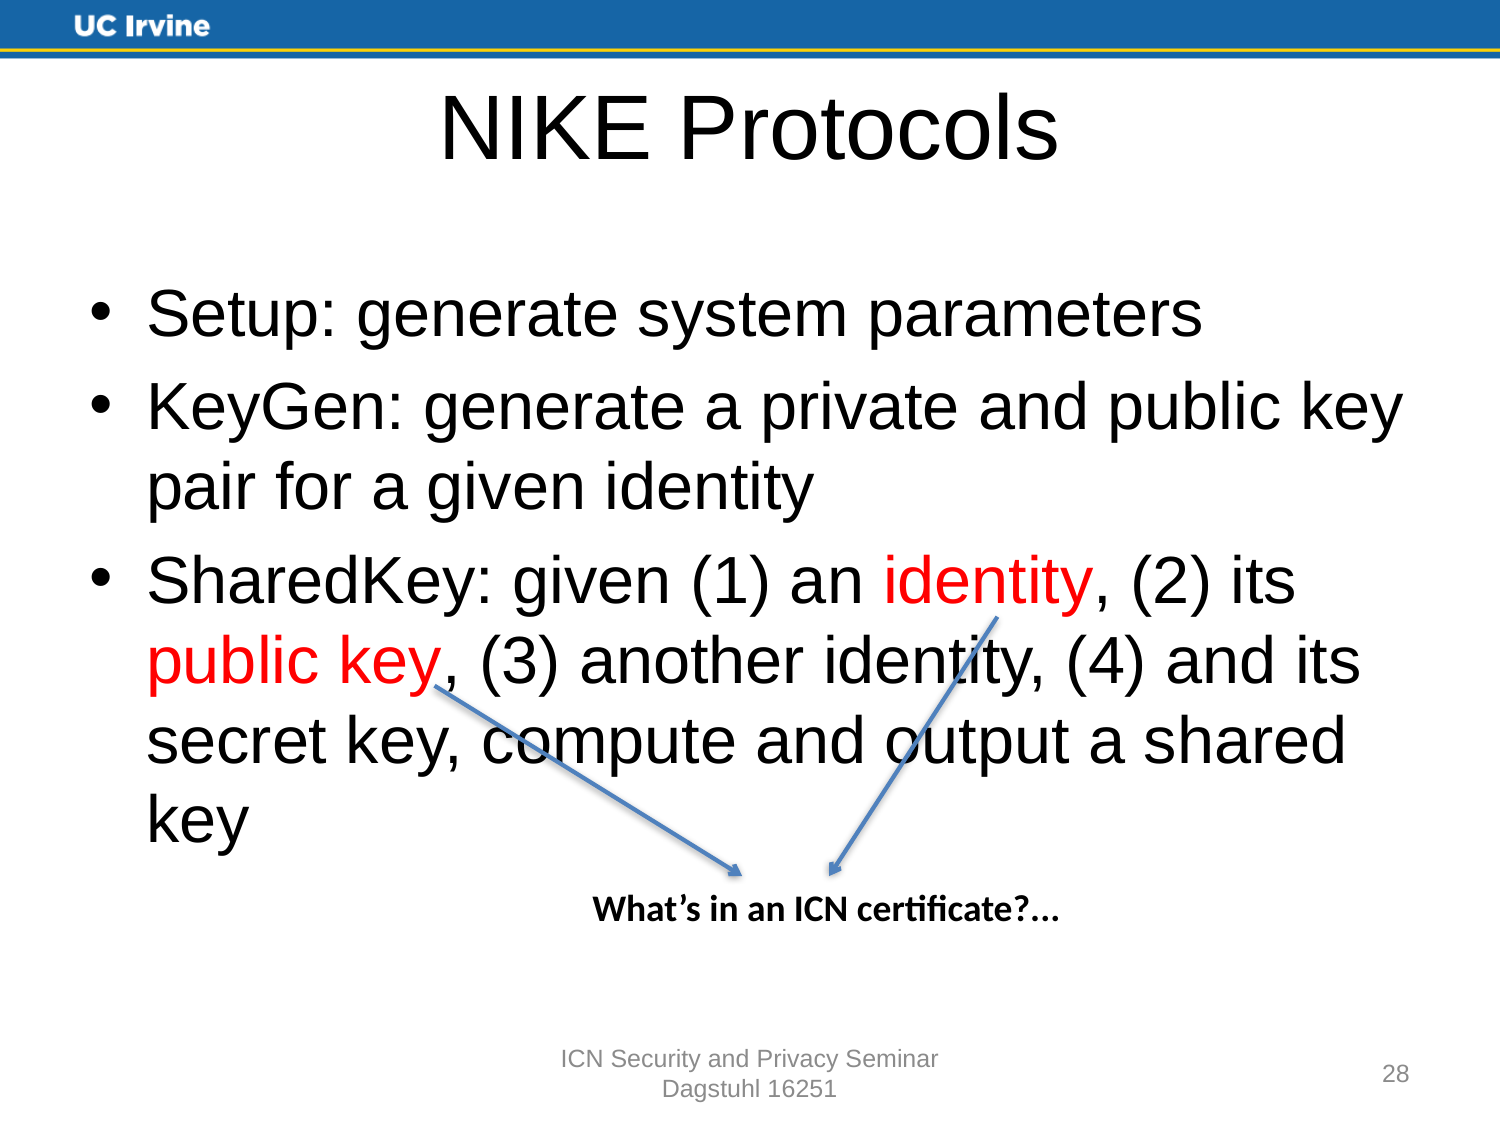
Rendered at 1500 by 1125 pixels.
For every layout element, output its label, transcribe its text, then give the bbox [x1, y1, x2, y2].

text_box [434, 685, 743, 877]
slide_number 28 [1074, 1042, 1425, 1103]
list Setup: generate system parameters KeyGen: generate a private and public key pair for a given identity SharedKey: given (1) an identity, (2) its public key, (3) another identity, (4) and its secret key, compute and output a shared key [75, 262, 1425, 1005]
footer ICN Security and Privacy Seminar Dagstuhl 16251 [512, 1042, 988, 1103]
text_box What’s in an ICN certificate?... [577, 876, 1076, 936]
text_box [828, 616, 998, 877]
title NIKE Protocols [75, 60, 1425, 248]
